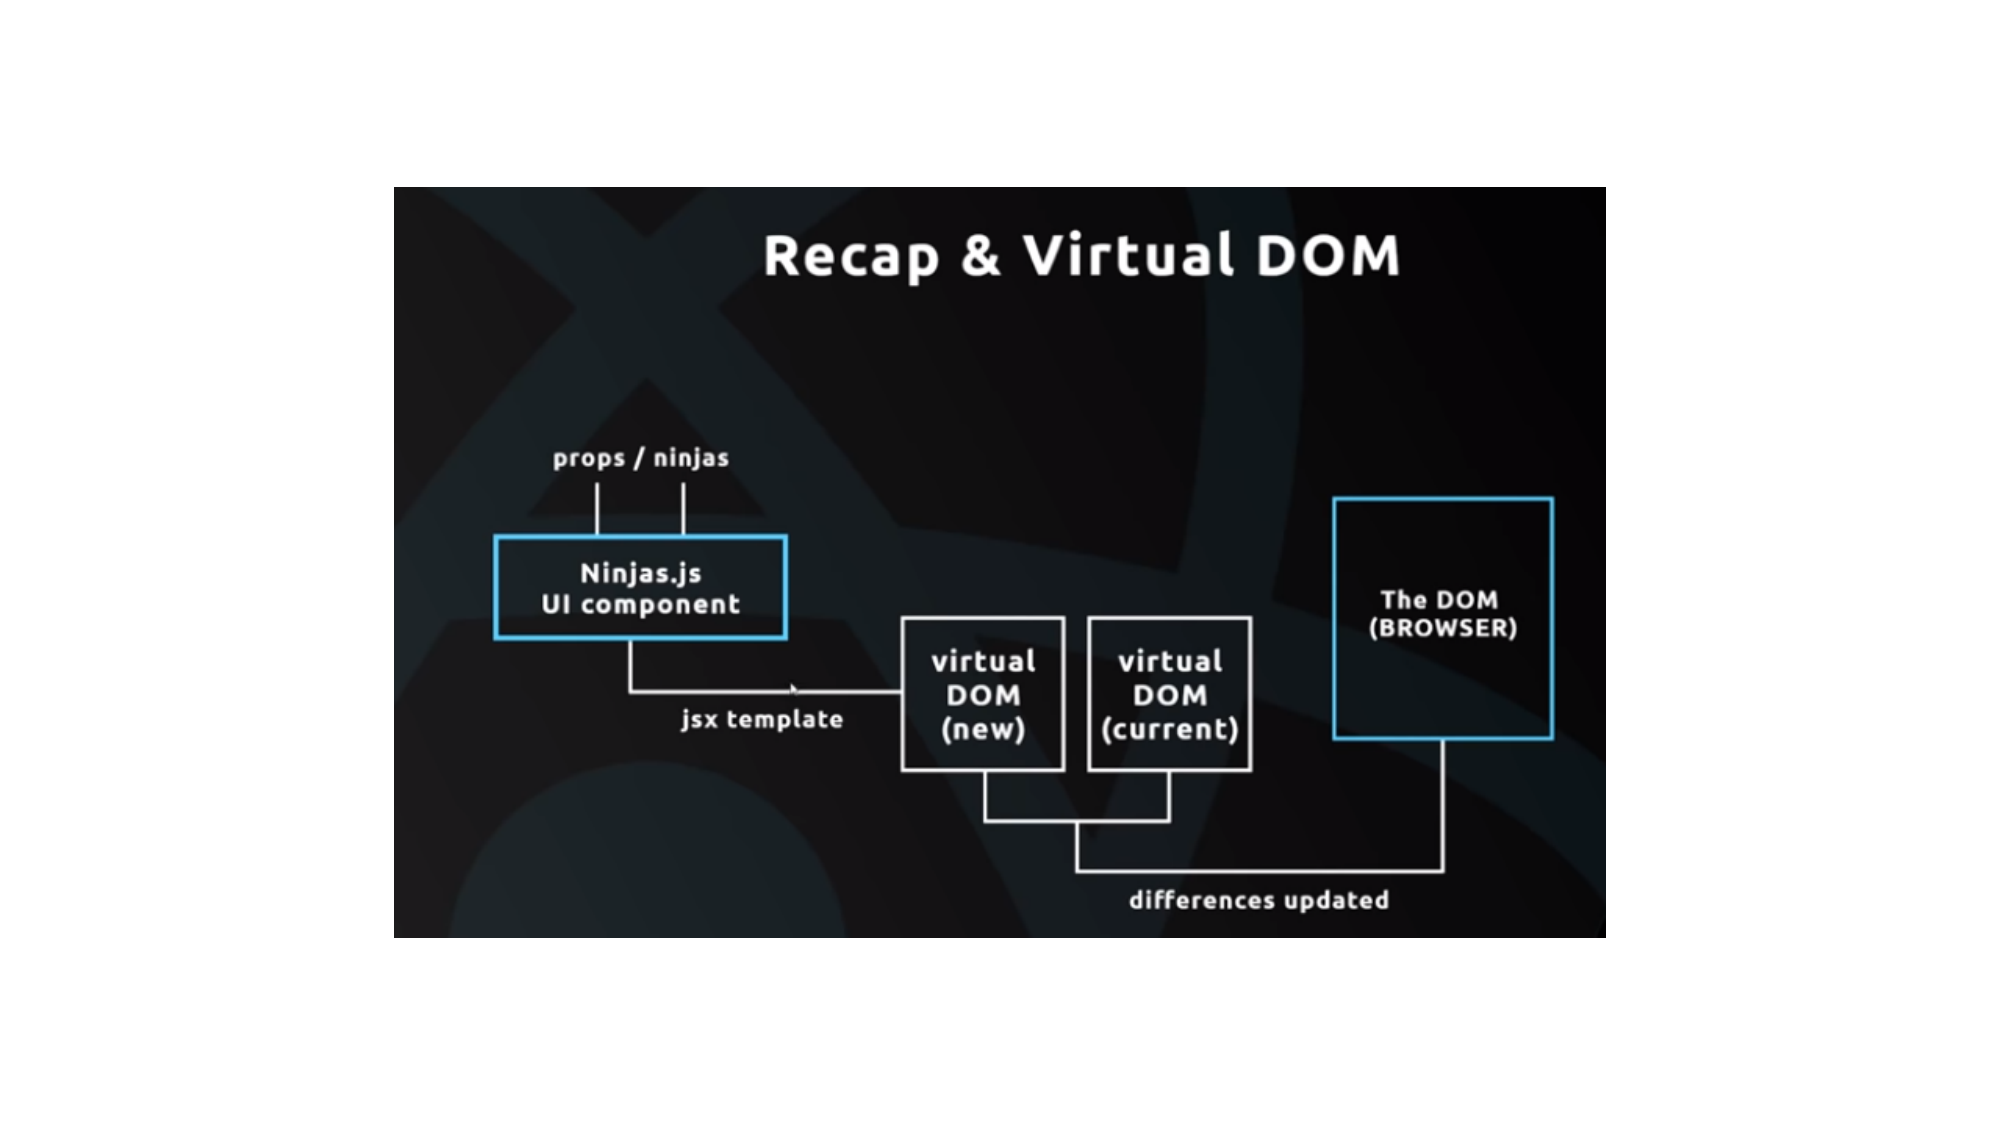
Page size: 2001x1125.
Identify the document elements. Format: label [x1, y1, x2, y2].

picture [394, 187, 1606, 938]
